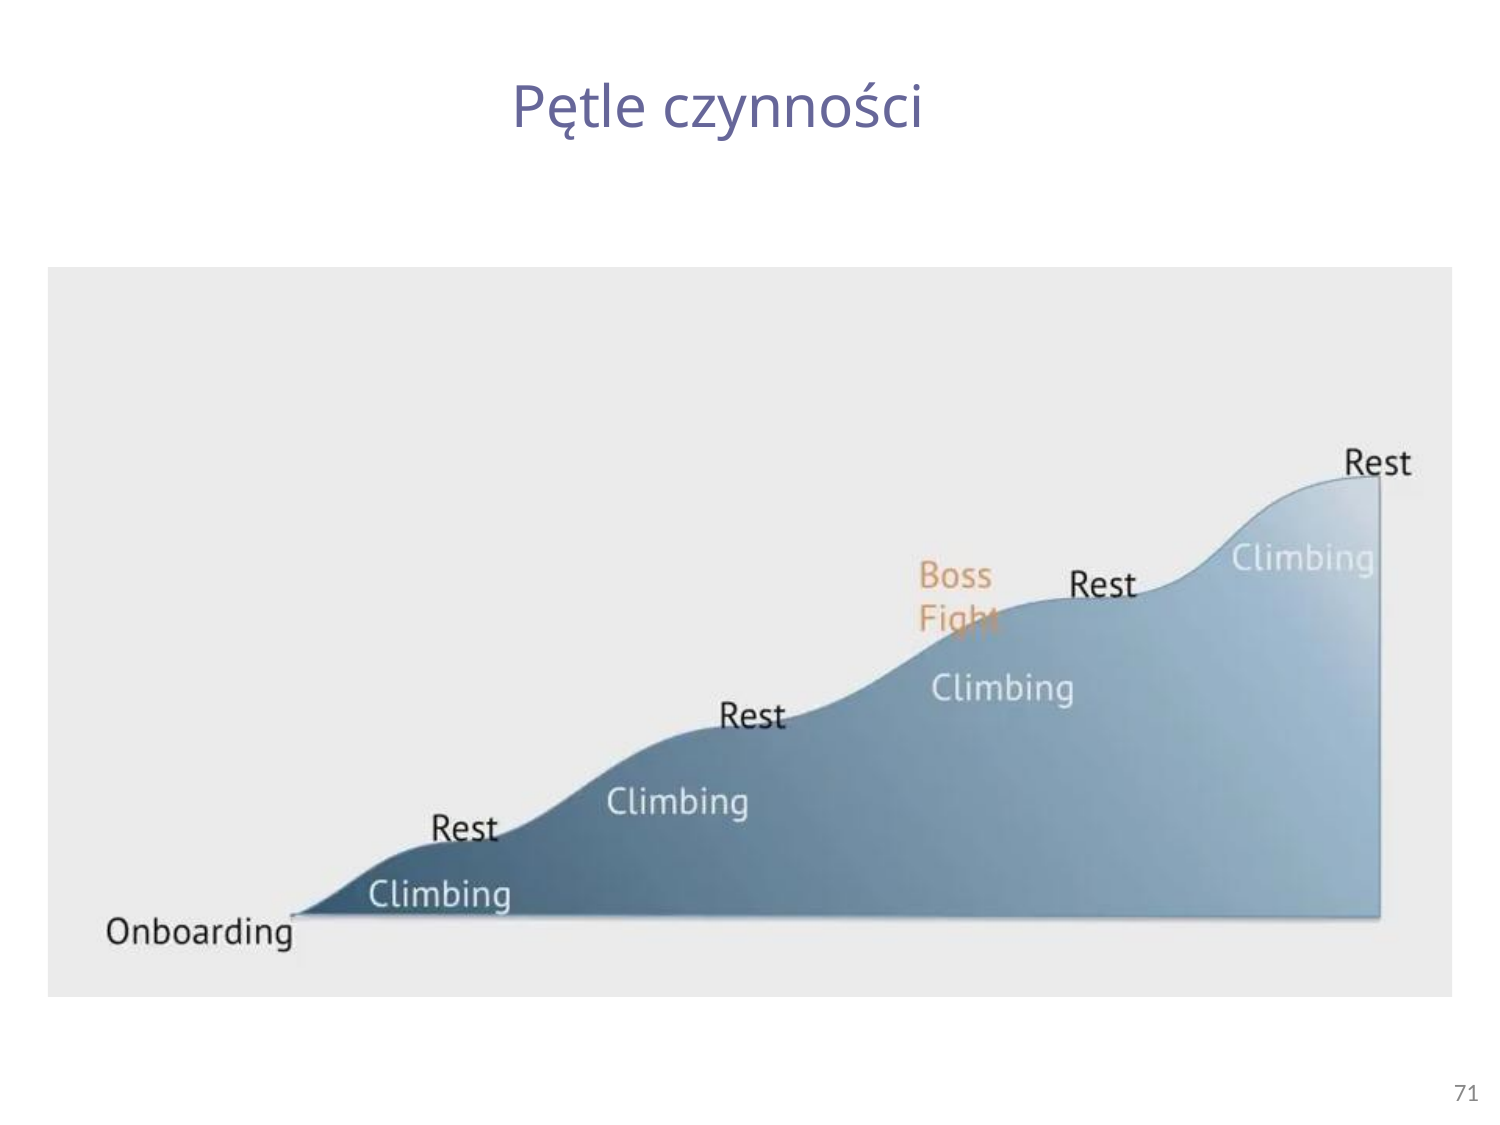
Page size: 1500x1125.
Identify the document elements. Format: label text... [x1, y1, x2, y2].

slide_number 71 [1447, 1081, 1486, 1125]
title Pętle czynności [509, 66, 1016, 257]
text_box [47, 267, 1453, 997]
